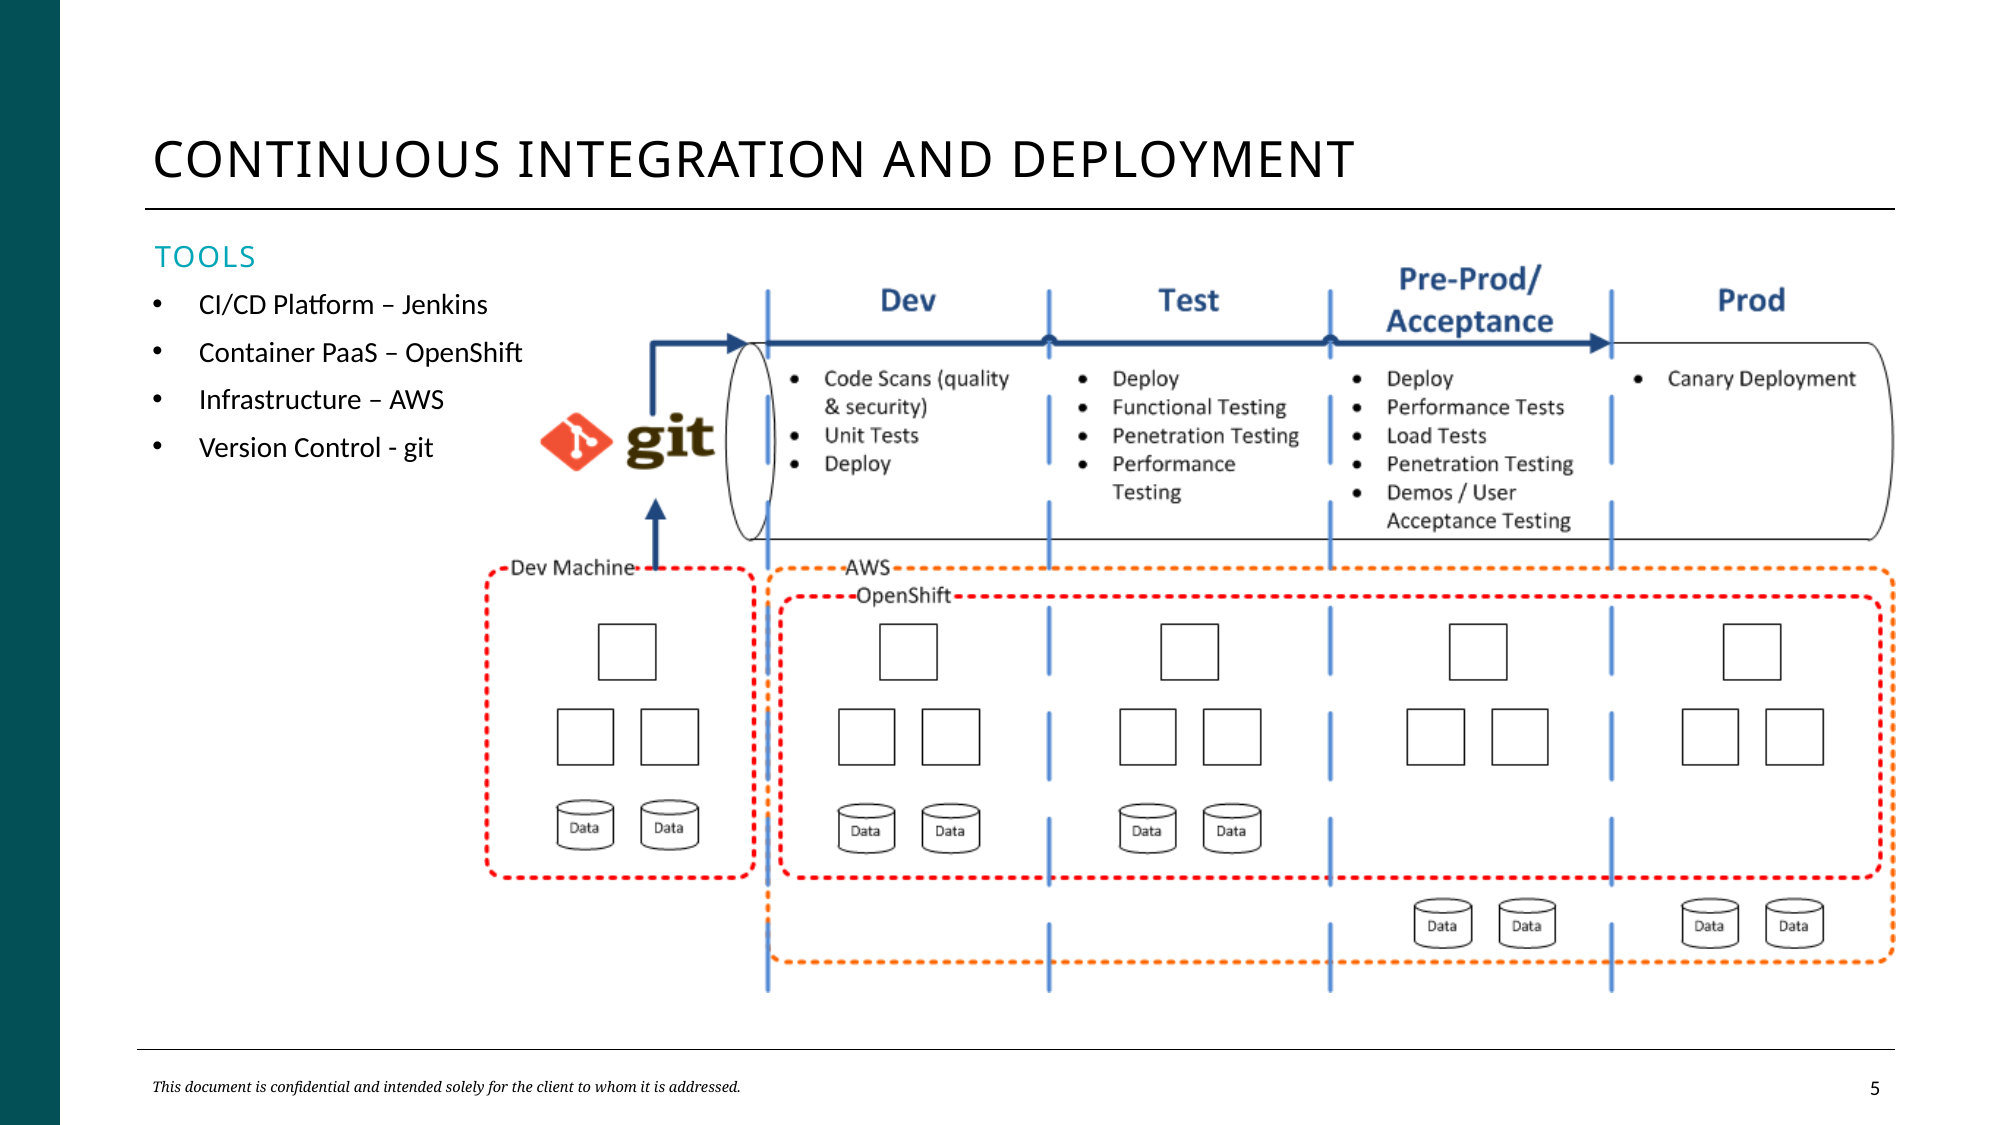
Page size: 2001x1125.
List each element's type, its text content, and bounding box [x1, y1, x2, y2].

title Continuous integration and deployment [137, 34, 1896, 196]
footer This document is confidential and intended solely for the client to whom it is addressed. [137, 1049, 1820, 1125]
slide_number 4 [1820, 1050, 1896, 1125]
text_box Tools CI/CD Platform – Jenkins Container PaaS – OpenShift Infrastructure – AWS Version Control - git [137, 230, 585, 506]
picture [484, 253, 1896, 993]
